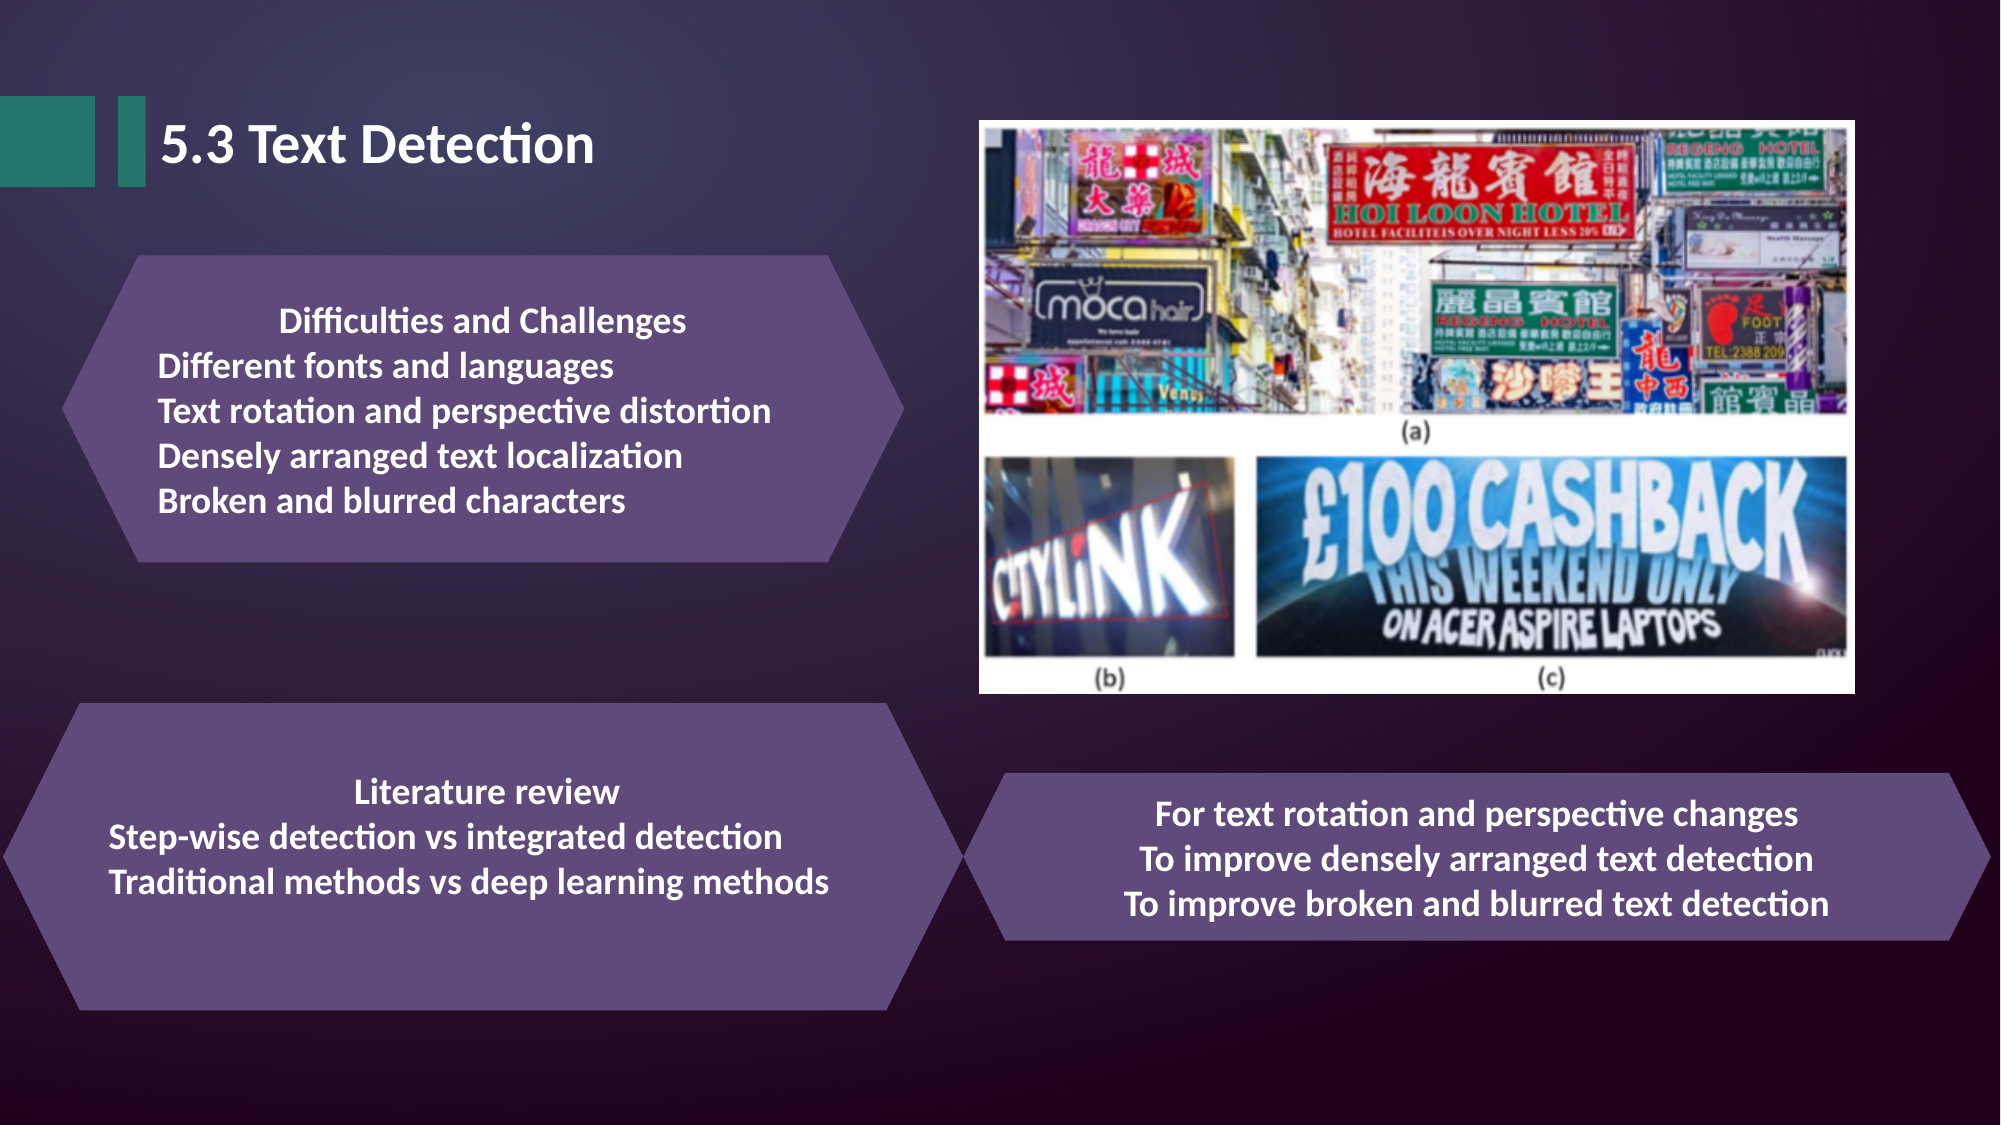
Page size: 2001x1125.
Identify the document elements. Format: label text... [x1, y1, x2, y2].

text_box Difficulties and Challenges Different fonts and languages Text rotation and perspective distortion Densely arranged text localization Broken and blurred characters [59, 253, 907, 565]
text_box 5.3 Text Detection [148, 97, 622, 183]
picture [0, 0, 2001, 1125]
text_box Literature review Step-wise detection vs integrated detection Traditional methods vs deep learning methods [1, 701, 966, 1013]
text_box For text rotation and perspective changes To improve densely arranged text detection To improve broken and blurred text detection [963, 770, 1993, 943]
text_box [0, 94, 97, 189]
text_box [116, 94, 148, 189]
